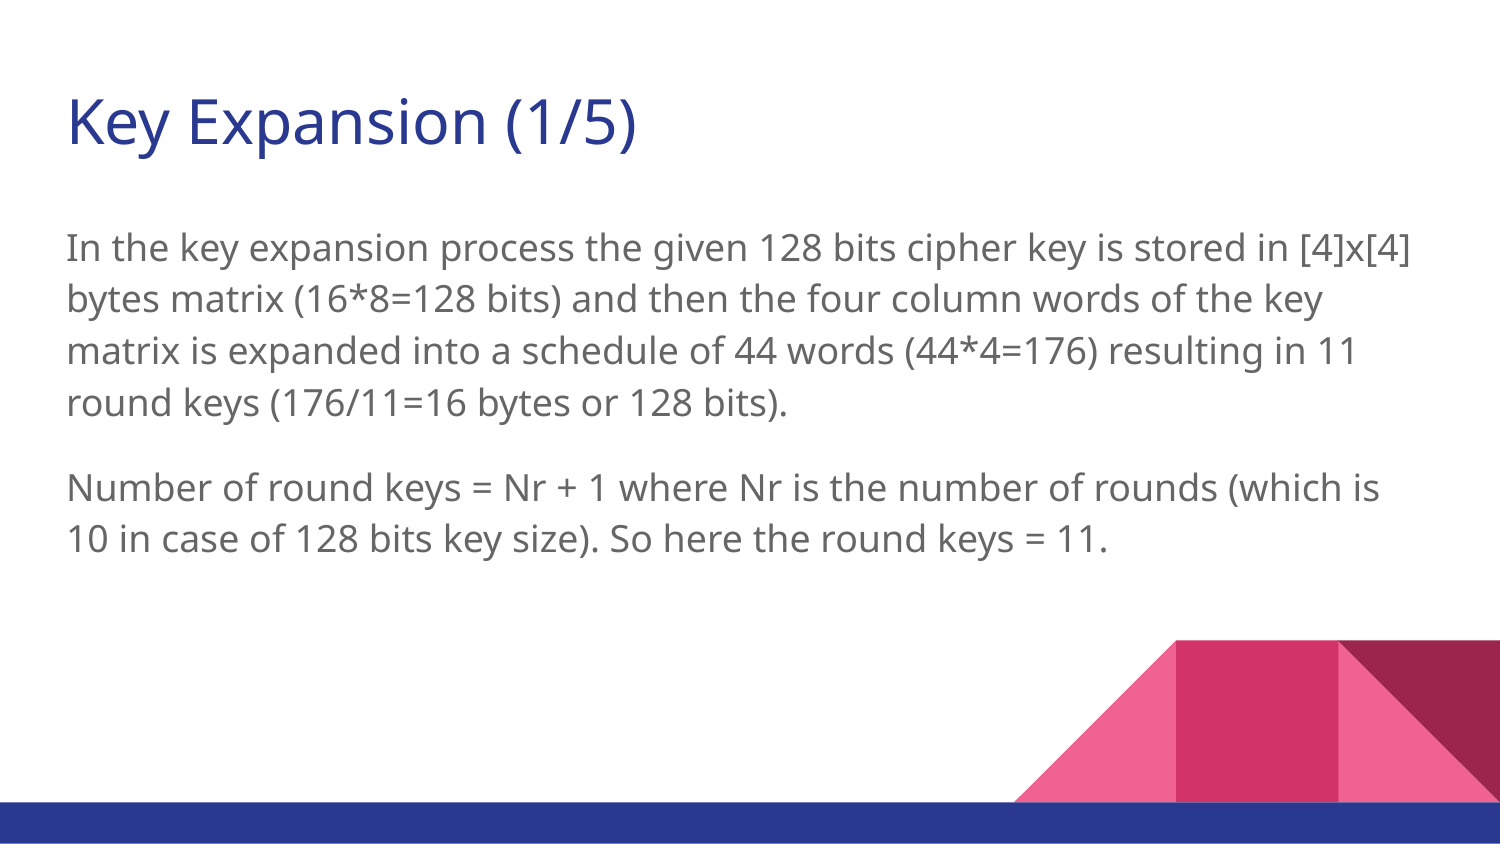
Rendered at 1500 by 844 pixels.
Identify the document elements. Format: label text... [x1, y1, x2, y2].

list In the key expansion process the given 128 bits cipher key is stored in [4]x[4] bytes matrix (16*8=128 bits) and then the four column words of the key matrix is expanded into a schedule of 44 words (44*4=176) resulting in 11 round keys (176/11=16 bytes or 128 bits). Number of round keys = Nr + 1 where Nr is the number of rounds (which is 10 in case of 128 bits key size). So here the round keys = 11. [51, 201, 1449, 750]
title Key Expansion (1/5) [51, 67, 1449, 167]
